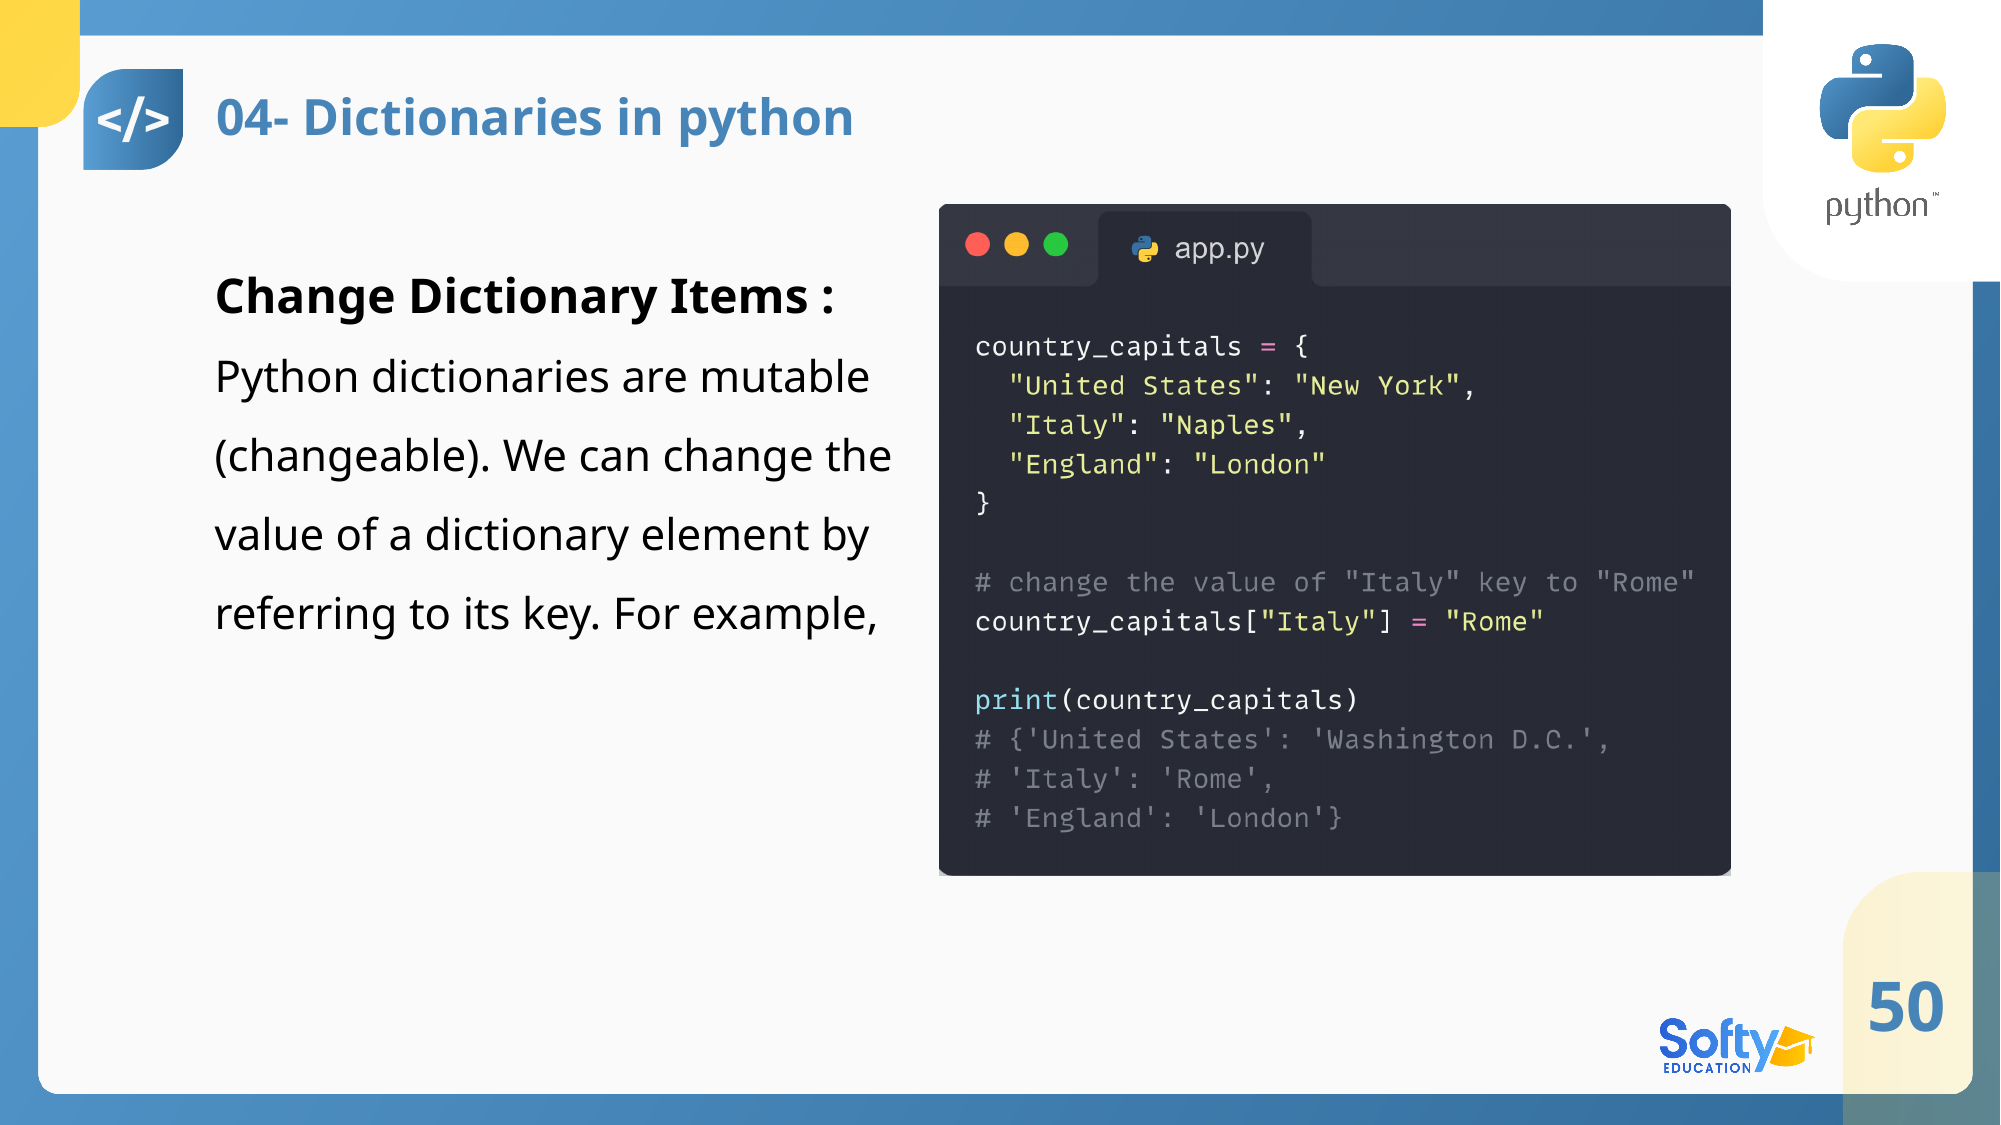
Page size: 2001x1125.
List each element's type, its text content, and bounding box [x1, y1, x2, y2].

text_box ‹#› [1846, 947, 1967, 1072]
text_box Change Dictionary Items : Python dictionaries are mutable (changeable). We can change the value of a dictionary element by referring to its key. For example, [124, 221, 916, 653]
picture [0, 0, 2000, 1125]
text_box 04- Dictionaries in python [201, 78, 993, 170]
